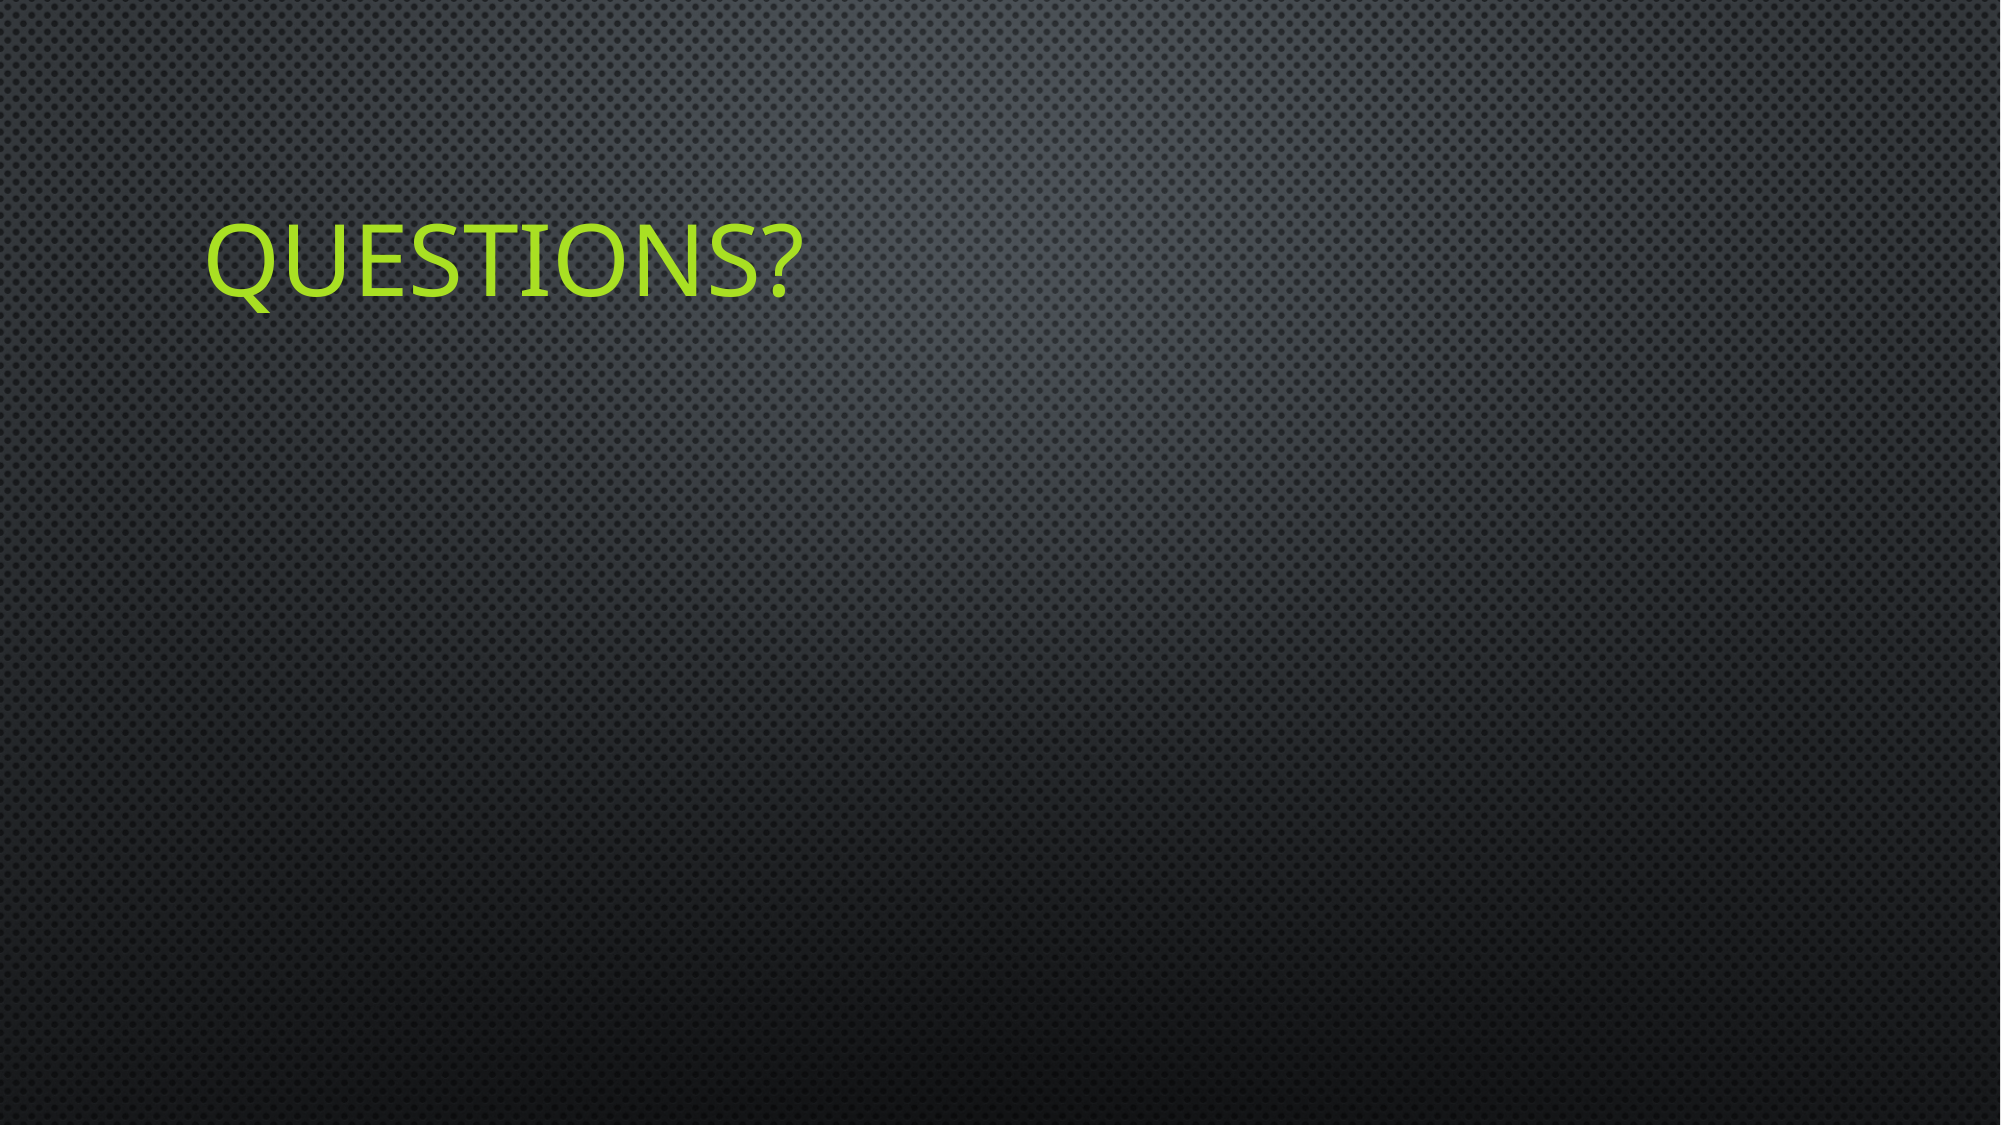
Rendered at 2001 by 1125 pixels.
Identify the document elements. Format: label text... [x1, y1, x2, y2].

picture [0, 0, 2001, 1125]
title QUESTIONS? [187, 99, 1813, 413]
